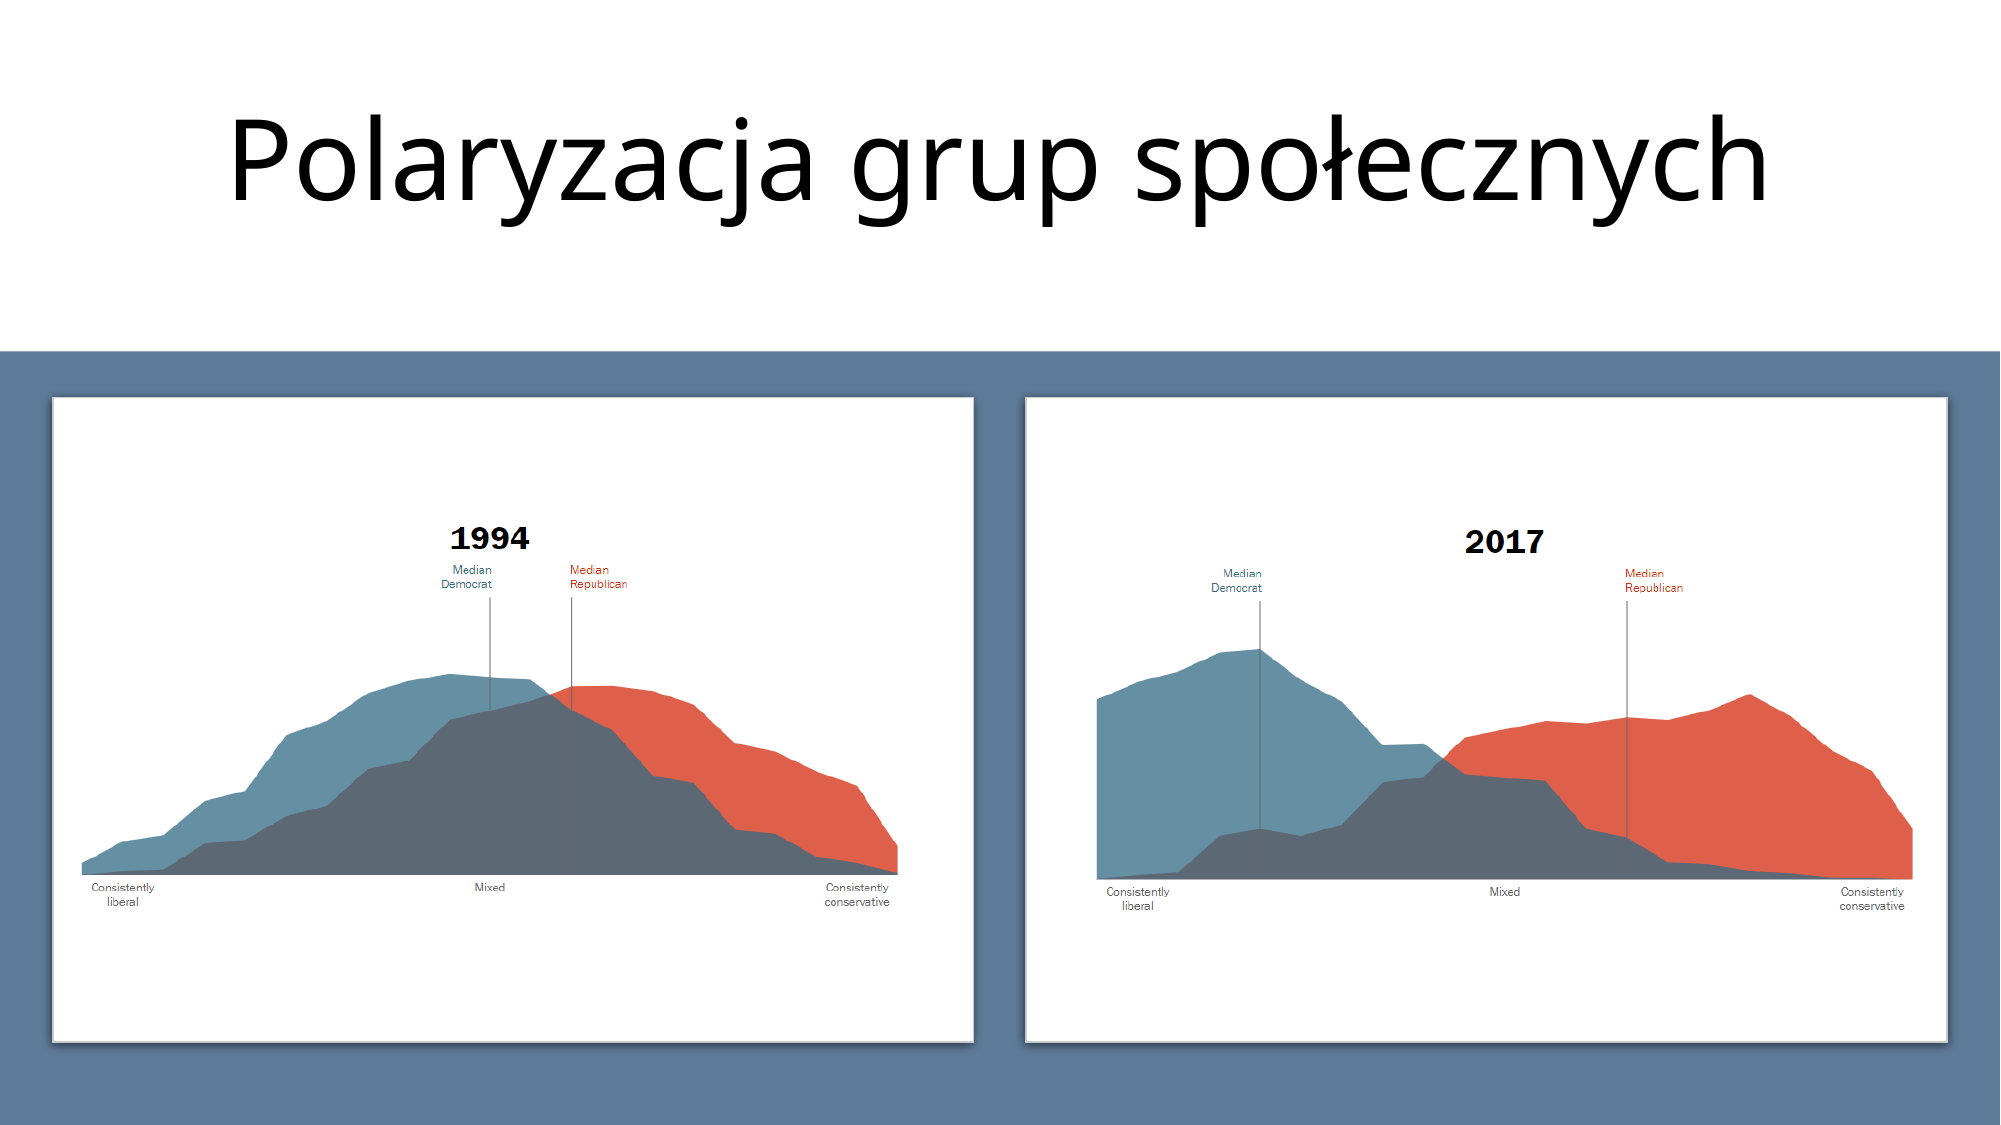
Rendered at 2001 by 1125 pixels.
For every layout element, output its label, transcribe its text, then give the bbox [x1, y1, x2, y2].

picture [1096, 509, 1913, 930]
text_box [0, 350, 2000, 1125]
text_box [1025, 396, 1948, 1043]
text_box [52, 396, 975, 1043]
picture [81, 516, 898, 923]
title Polaryzacja grup społecznych [162, 55, 1838, 233]
